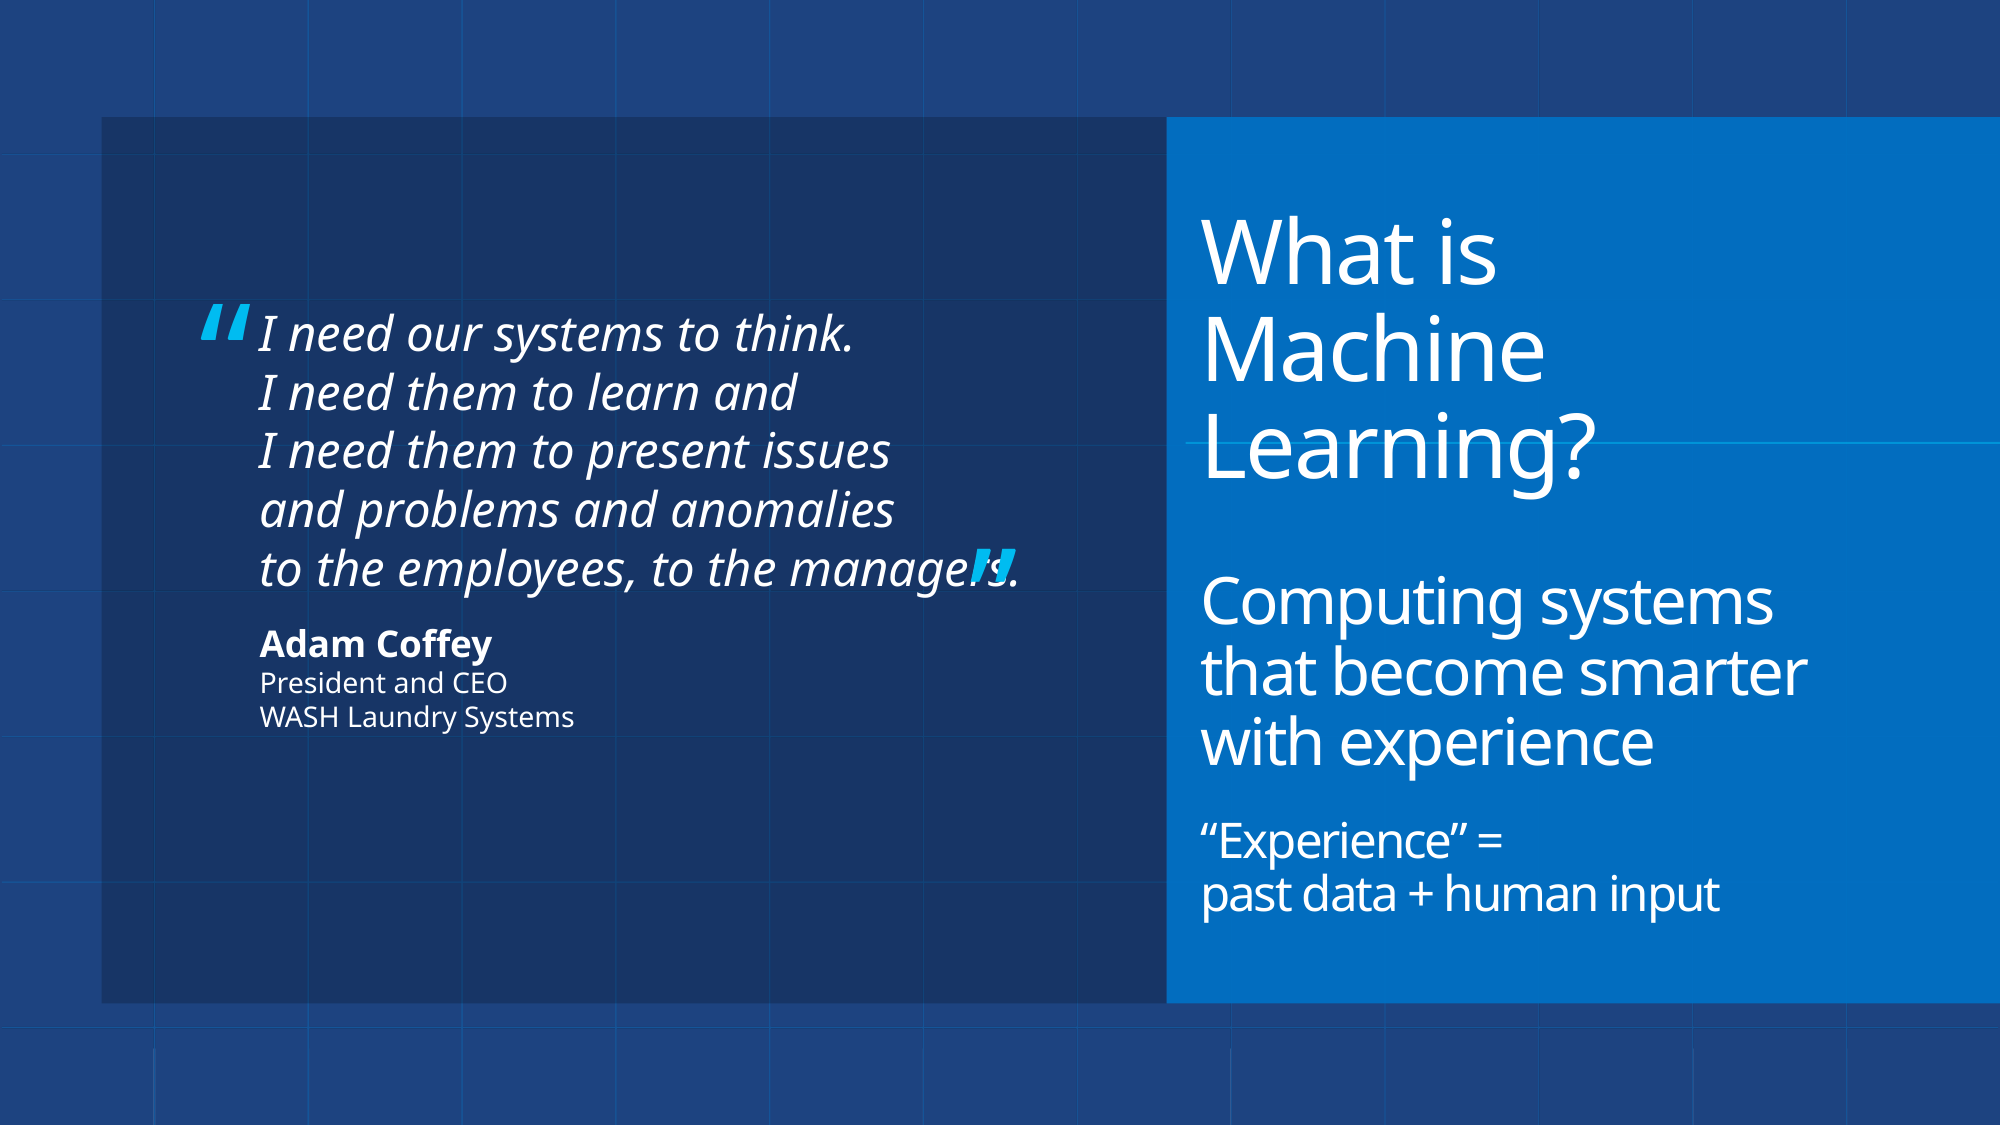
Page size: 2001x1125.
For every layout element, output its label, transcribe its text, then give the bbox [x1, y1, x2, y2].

picture [1, 0, 1999, 1125]
text_box “ [152, 293, 300, 408]
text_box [1166, 117, 2000, 1004]
text_box [101, 117, 1166, 1004]
text_box ” [954, 503, 1033, 680]
text_box I need our systems to think. I need them to learn and I need them to present issues and problems and anomalies to the employees, to the managers. Adam Coffey President and CEO WASH Laundry Systems [185, 294, 1166, 741]
